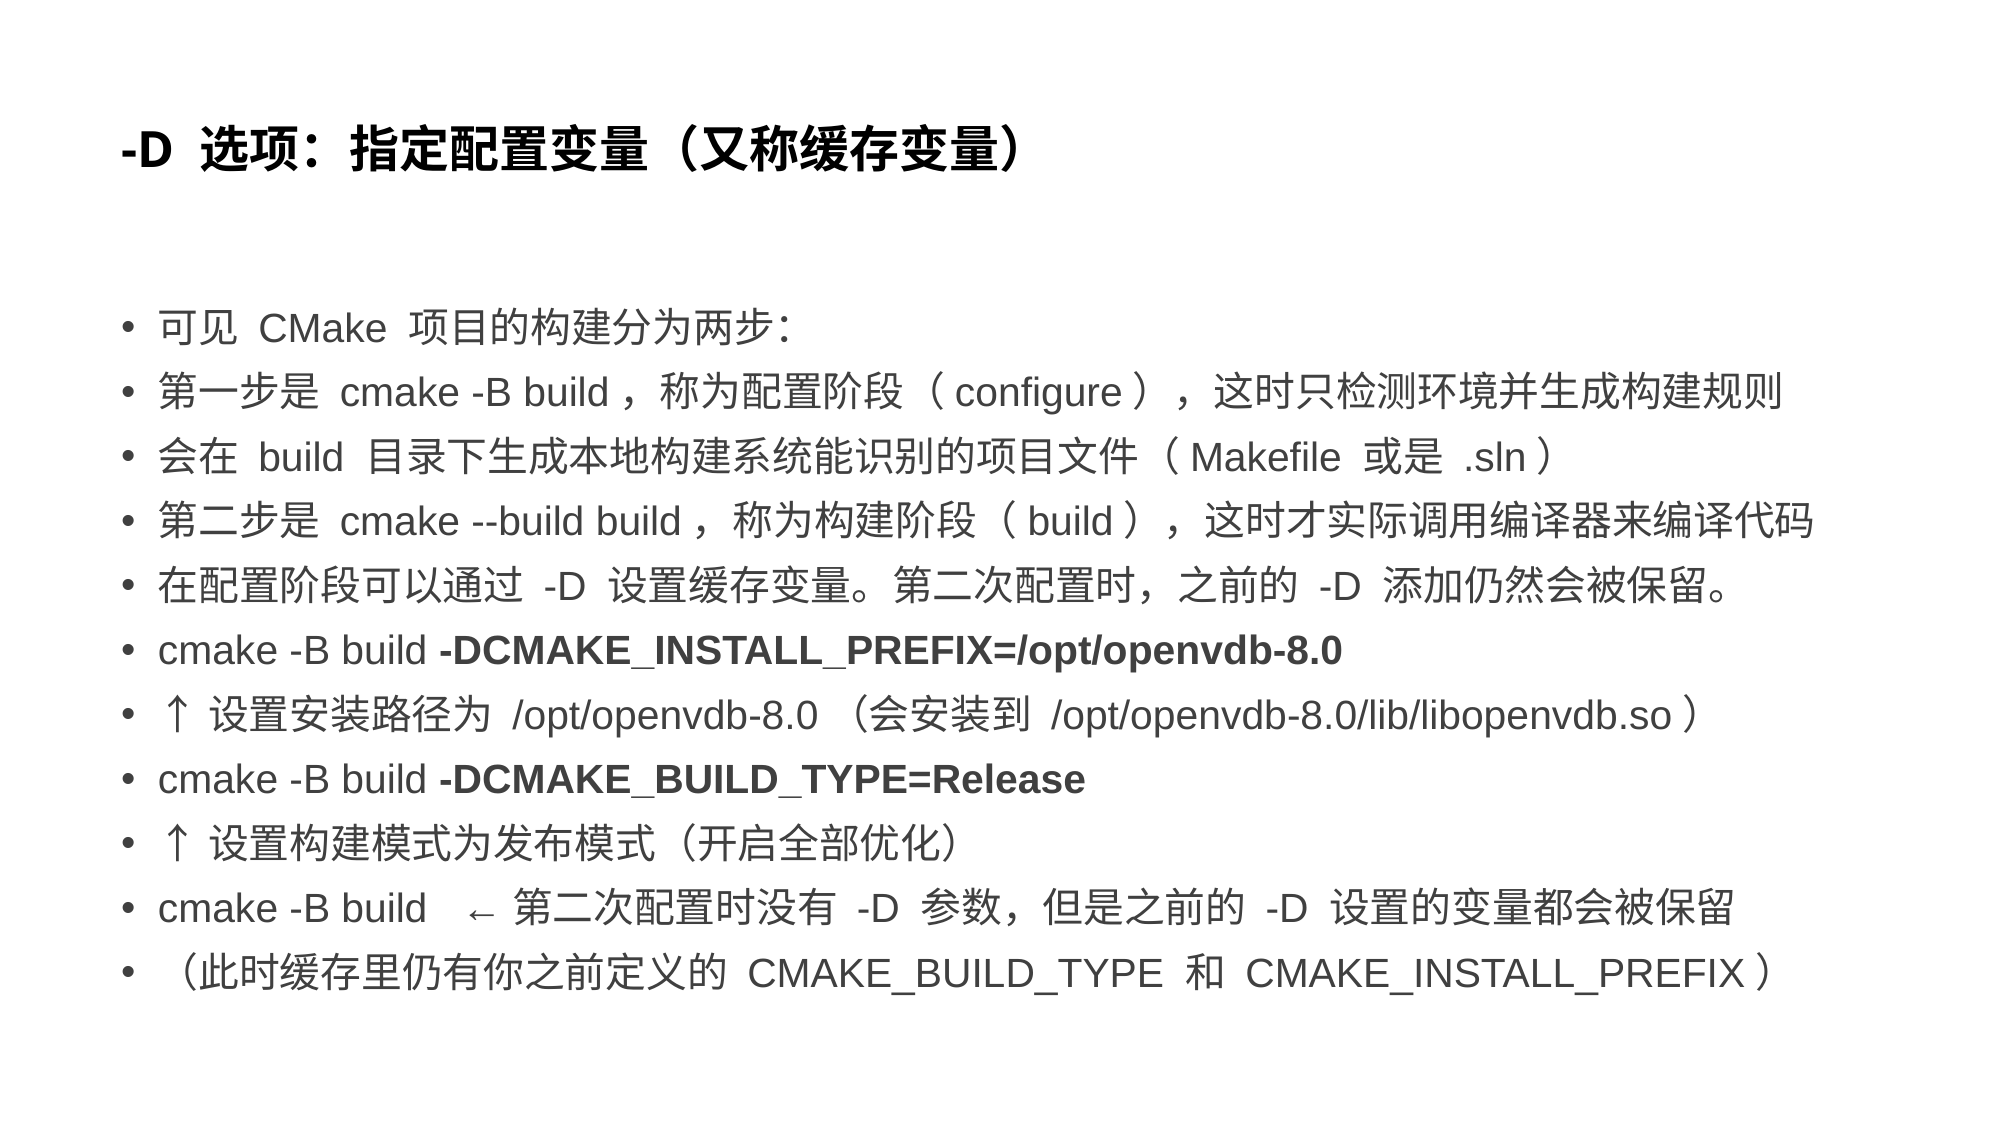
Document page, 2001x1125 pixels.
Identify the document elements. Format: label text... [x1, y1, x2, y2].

title -D 选项：指定配置变量（又称缓存变量） [106, 42, 1832, 260]
list 可见 CMake 项目的构建分为两步： 第一步是 cmake -B build，称为配置阶段（configure），这时只检测环境并生成构建规则 会在 build 目录下生成本地构建系统能识别的项目文件（Makefile 或是 .sln） 第二步是 cmake --build build，称为构建阶段（build），这时才实际调用编译器来编译代码 在配置阶段可以通过 -D 设置缓存变量。第二次配置时，之前的 -D 添加仍然会被保留。 cmake -B build -DCMAKE_INSTALL_PREFIX=/opt/openvdb-8.0 ↑设置安装路径为 /opt/openvdb-8.0（会安装到 /opt/openvdb-8.0/lib/libopenvdb.so） cmake -B build -DCMAKE_BUILD_TYPE=Release ↑设置构建模式为发布模式（开启全部优化） cmake -B build ←第二次配置时没有 -D 参数，但是之前的 -D 设置的变量都会被保留 （此时缓存里仍有你之前定义的 CMAKE_BUILD_TYPE 和 CMAKE_INSTALL_PREFIX） [106, 299, 1832, 1014]
